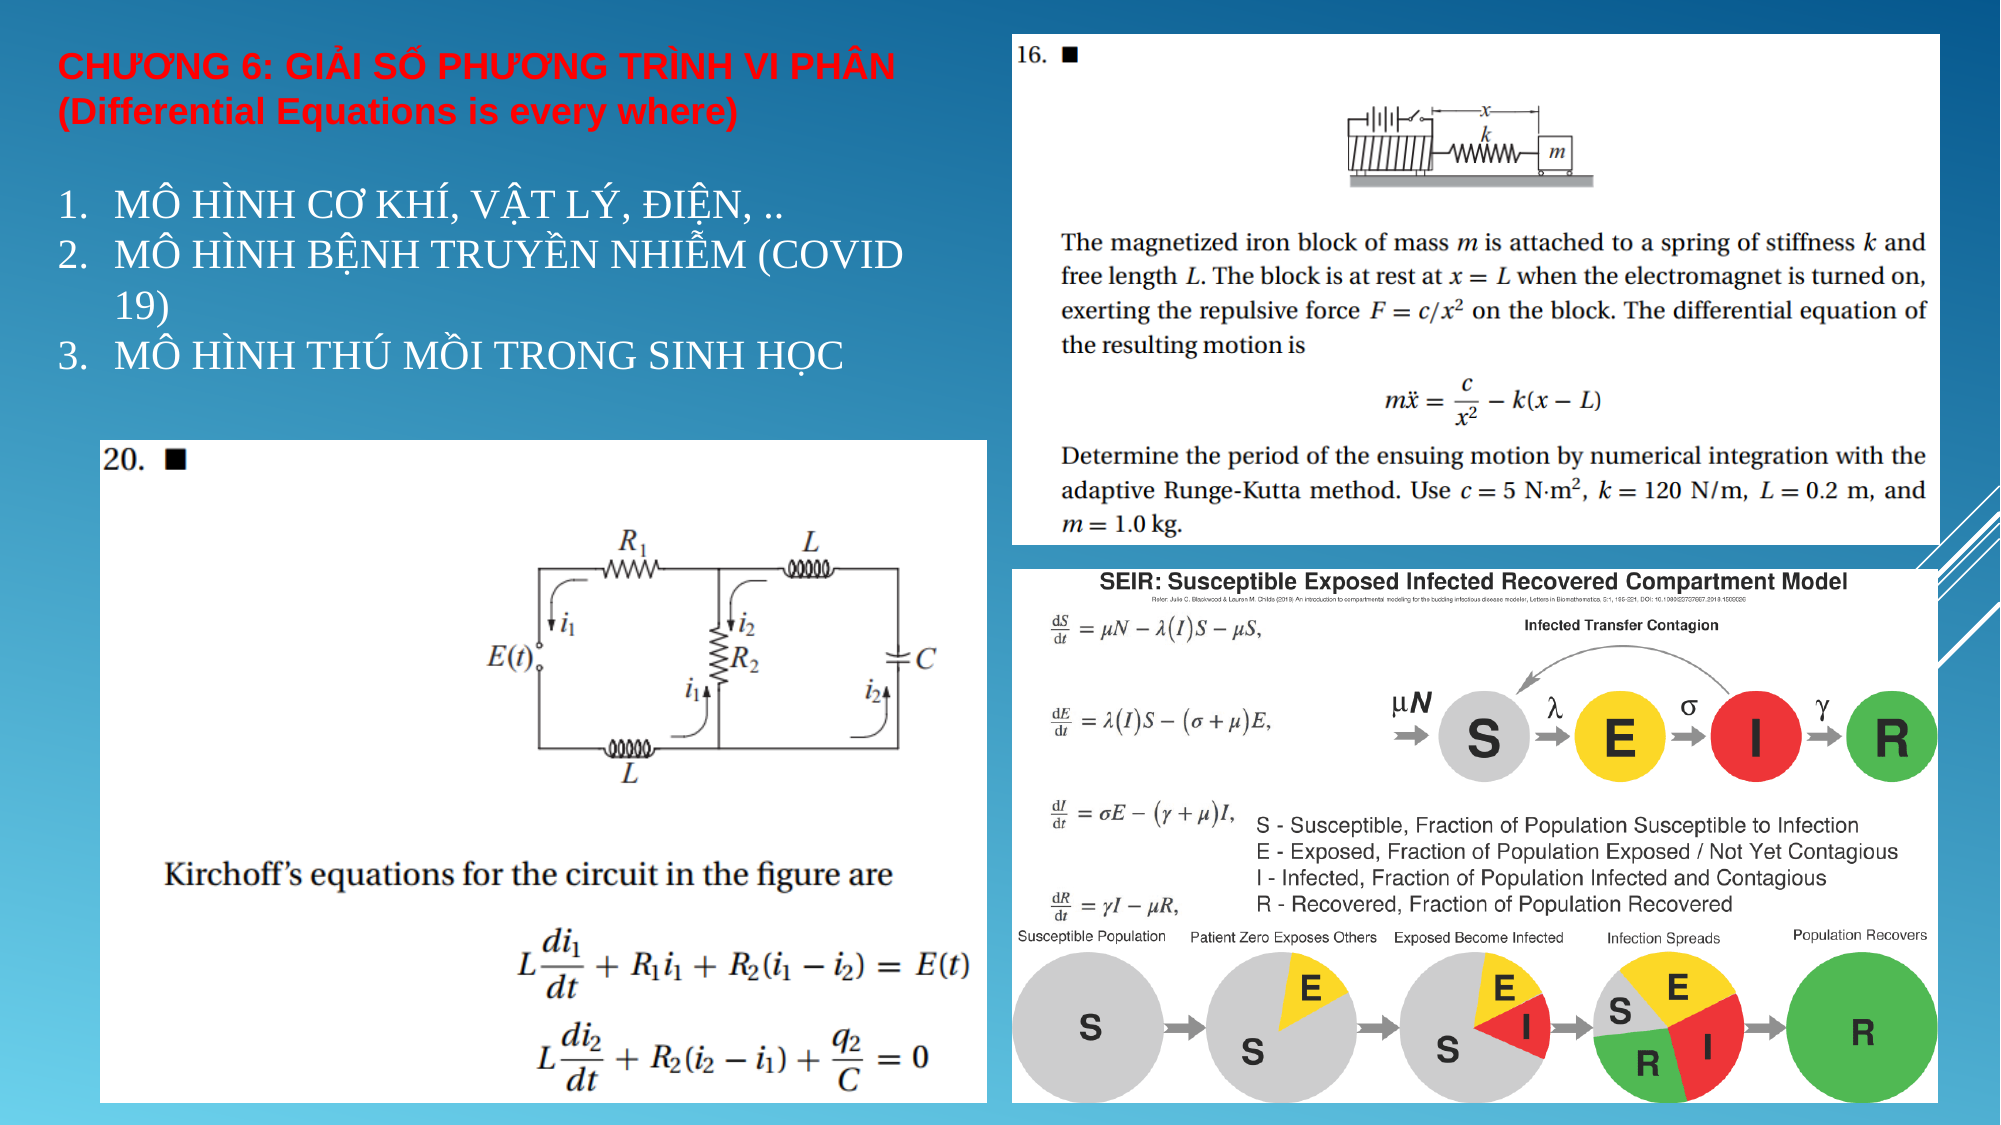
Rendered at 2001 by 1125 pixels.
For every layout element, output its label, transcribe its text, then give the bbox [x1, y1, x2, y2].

picture [100, 440, 988, 1103]
text_box CHƯƠNG 6: GIẢI SỐ PHƯƠNG TRÌNH VI PHÂN (Differential Equations is every where) MÔ HÌNH CƠ KHÍ, VẬT LÝ, ĐIỆN, .. MÔ HÌNH BỆNH TRUYỀN NHIỄM (COVID 19) MÔ HÌNH THÚ MỒI TRONG SINH HỌC [42, 34, 944, 430]
picture [1012, 34, 1940, 545]
picture [1012, 569, 1938, 1103]
